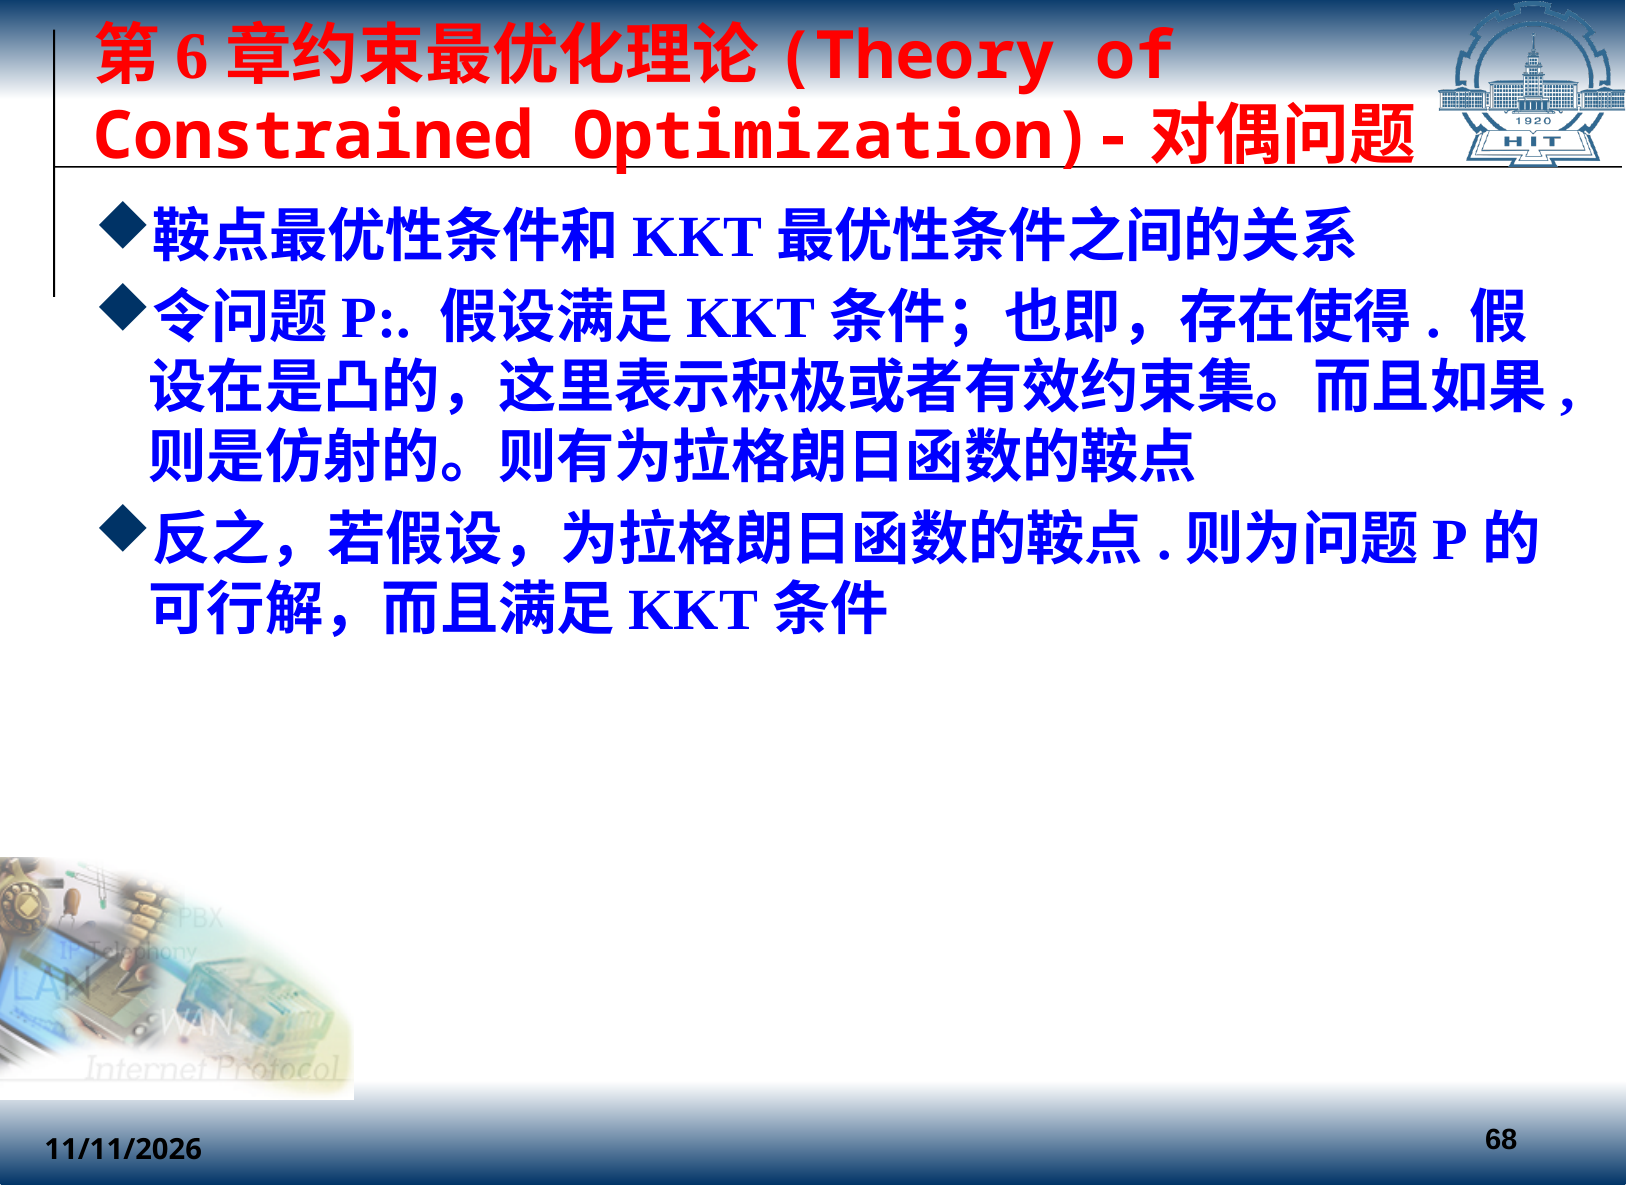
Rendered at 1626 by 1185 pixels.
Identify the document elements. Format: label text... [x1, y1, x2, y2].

picture [1438, 1, 1626, 167]
picture [0, 857, 354, 1100]
title 第6章约束最优化理论(Theory of Constrained Optimization)-对偶问题 [78, 29, 1498, 155]
